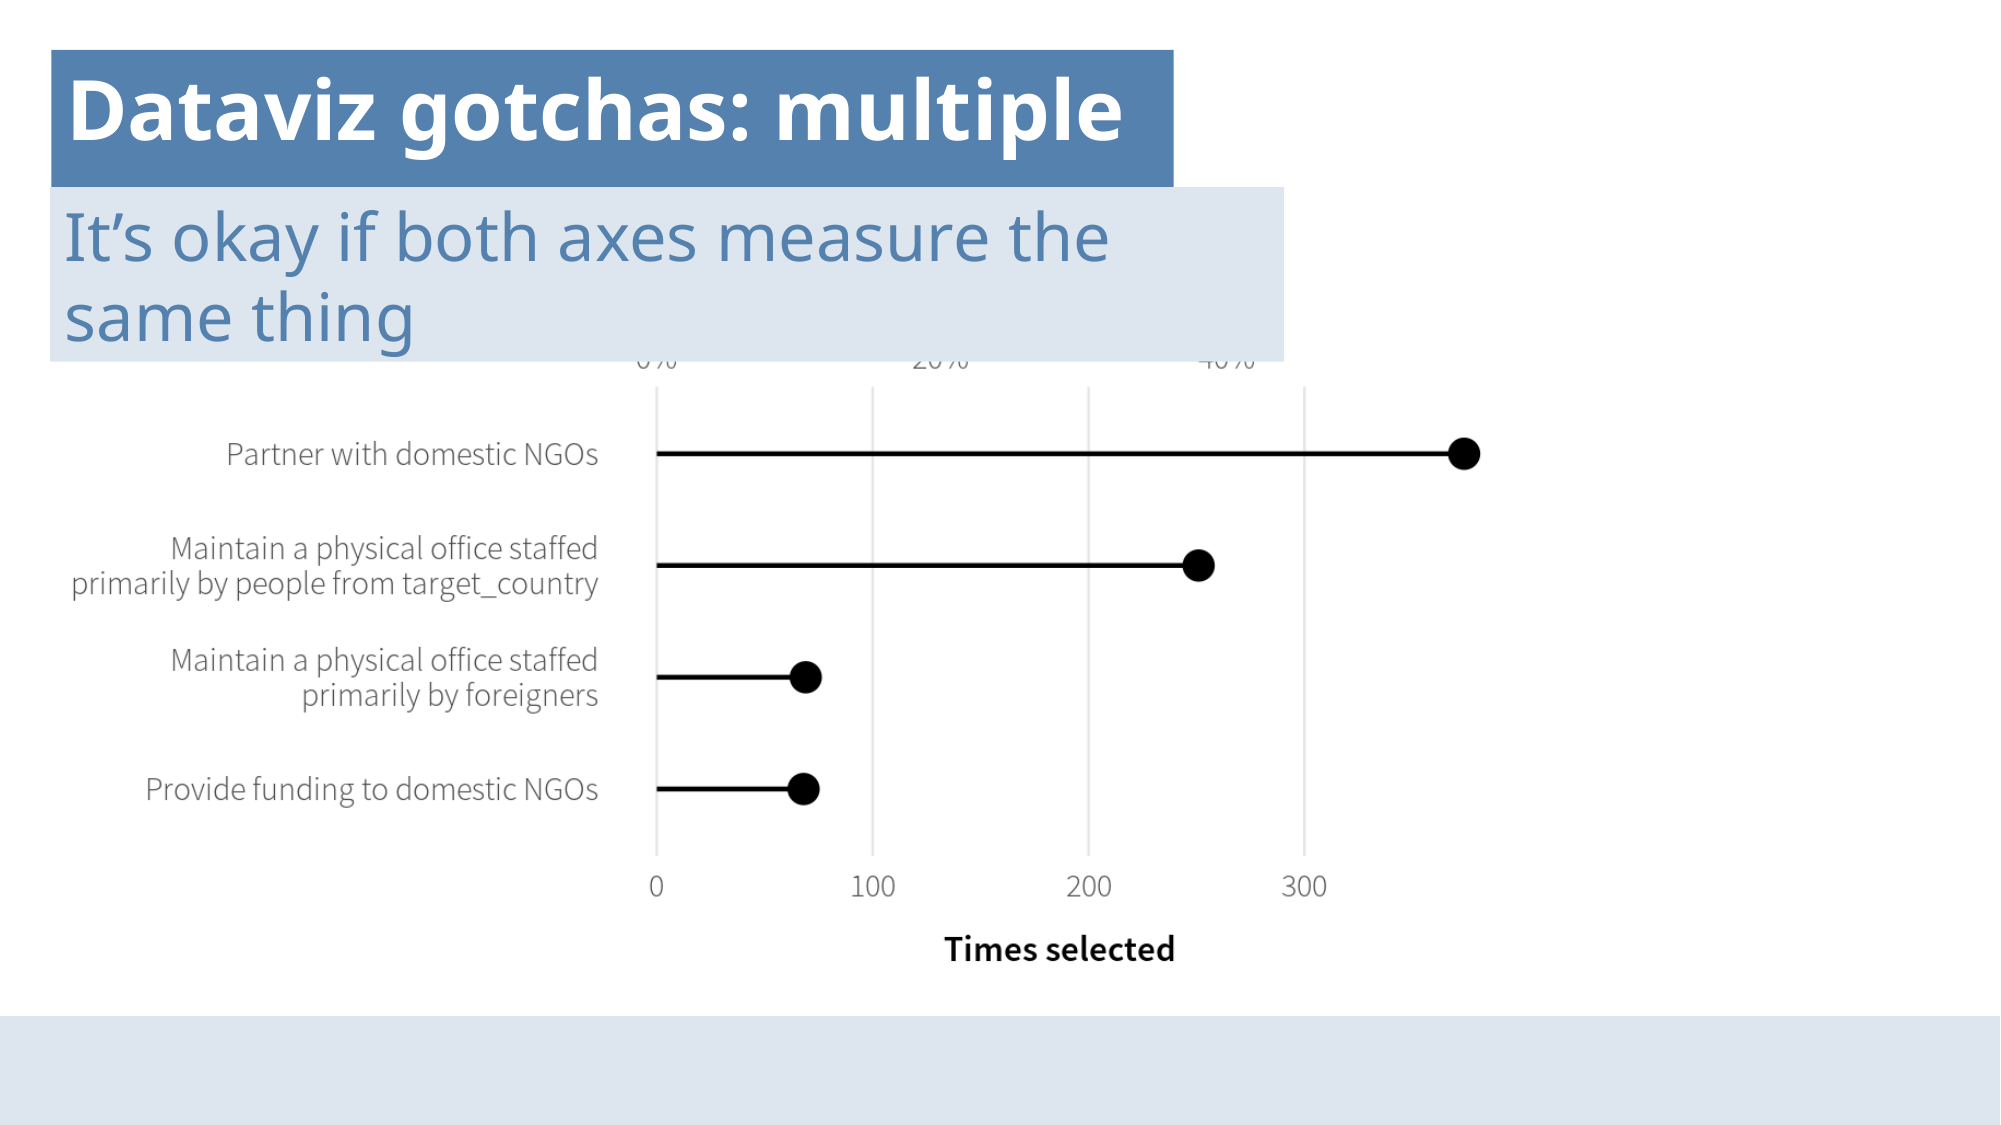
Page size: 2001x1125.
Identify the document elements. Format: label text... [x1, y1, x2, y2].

text_box It’s okay if both axes measure the same thing [50, 187, 1285, 326]
picture [49, 326, 1526, 983]
text_box [0, 1015, 2000, 1125]
text_box Dataviz gotchas: multiple y-axes [51, 49, 1174, 187]
